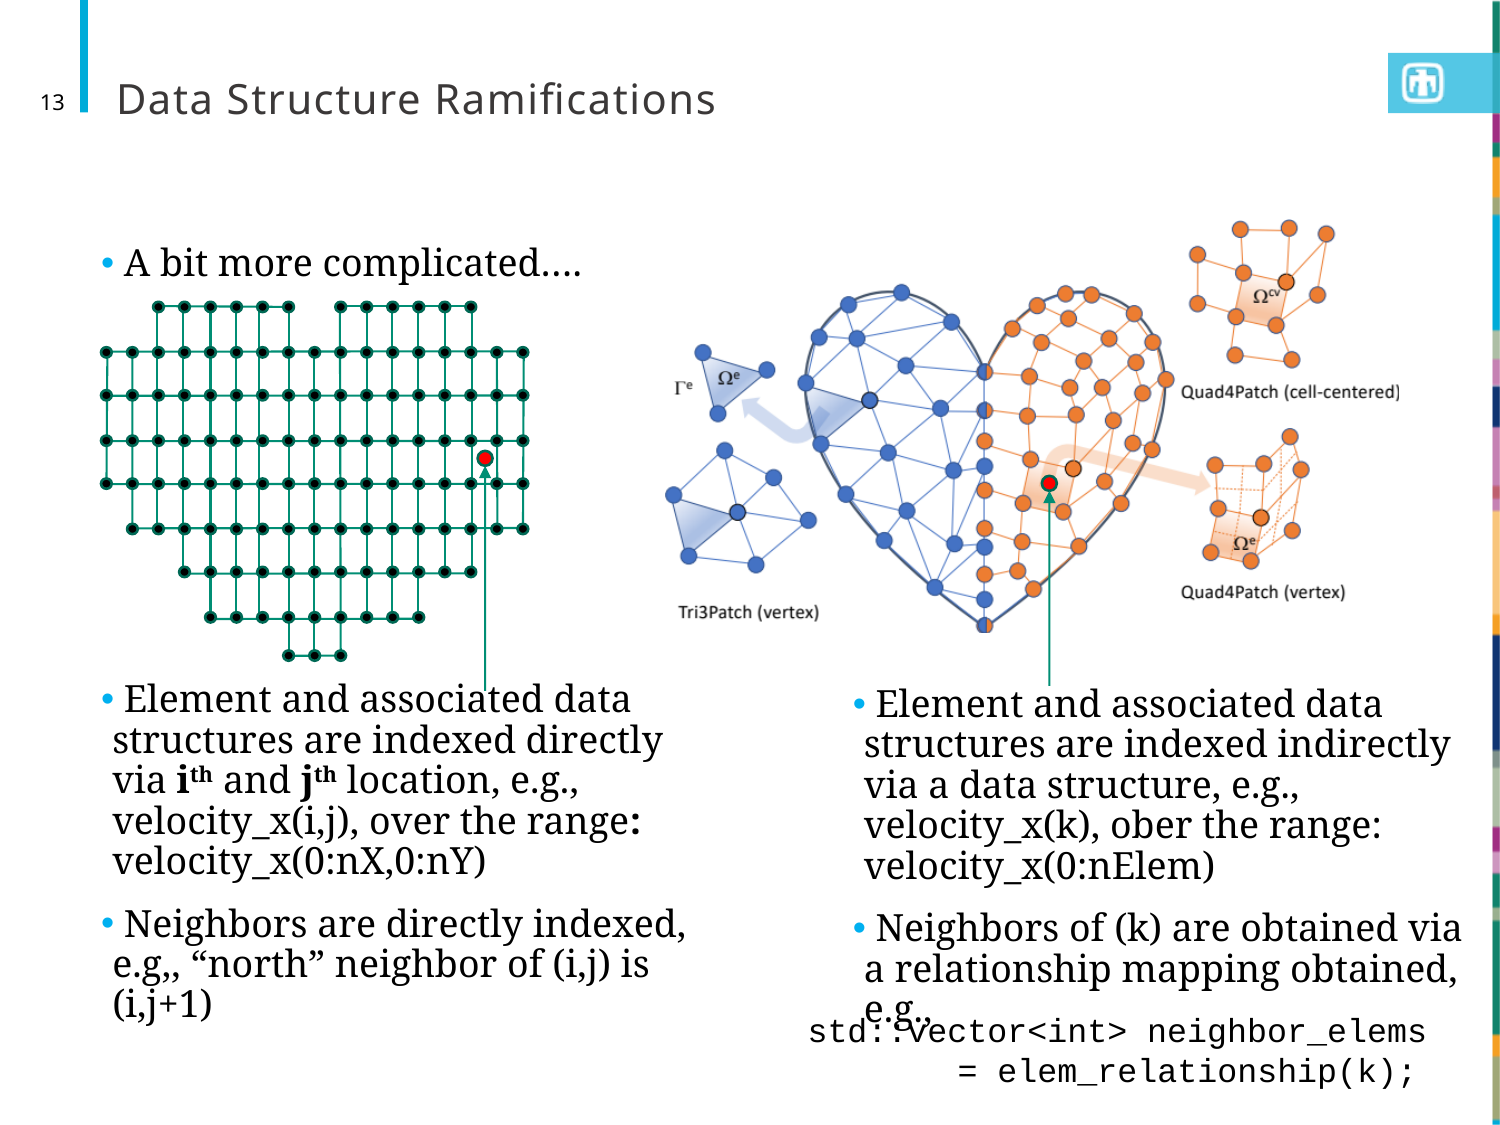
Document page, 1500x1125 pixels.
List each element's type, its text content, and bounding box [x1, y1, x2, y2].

text_box std::vector<int> neighbor_elems = elem_relationship(k); [792, 1001, 1474, 1125]
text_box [100, 301, 529, 662]
picture [664, 219, 1400, 633]
picture [1493, 1, 1500, 215]
picture [1493, 330, 1499, 1120]
slide_number 13 [7, 73, 80, 133]
text_box Element and associated data structures are indexed indirectly via a data structure, e.g., velocity_x(k), ober the range: velocity_x(0:nElem) Neighbors of (k) are obtained via a relationship mapping obtained, e.g., [852, 236, 1488, 1108]
picture [1401, 62, 1445, 104]
title Attributes of a Staggered Scheme [1048, 236, 1407, 690]
title Data Structure Ramifications [101, 36, 1339, 131]
text_box PS [486, 467, 493, 662]
text_box PN [103, 299, 536, 694]
list A bit more complicated…. Element and associated data structures are indexed directly via ith and jth location, e.g., velocity_x(i,j), over the range: velocity_x(0:nX,0:nY) Neighbors are directly indexed, e.g,, “north” neighbor of (i,j) is (i,j+1) [101, 236, 708, 1108]
